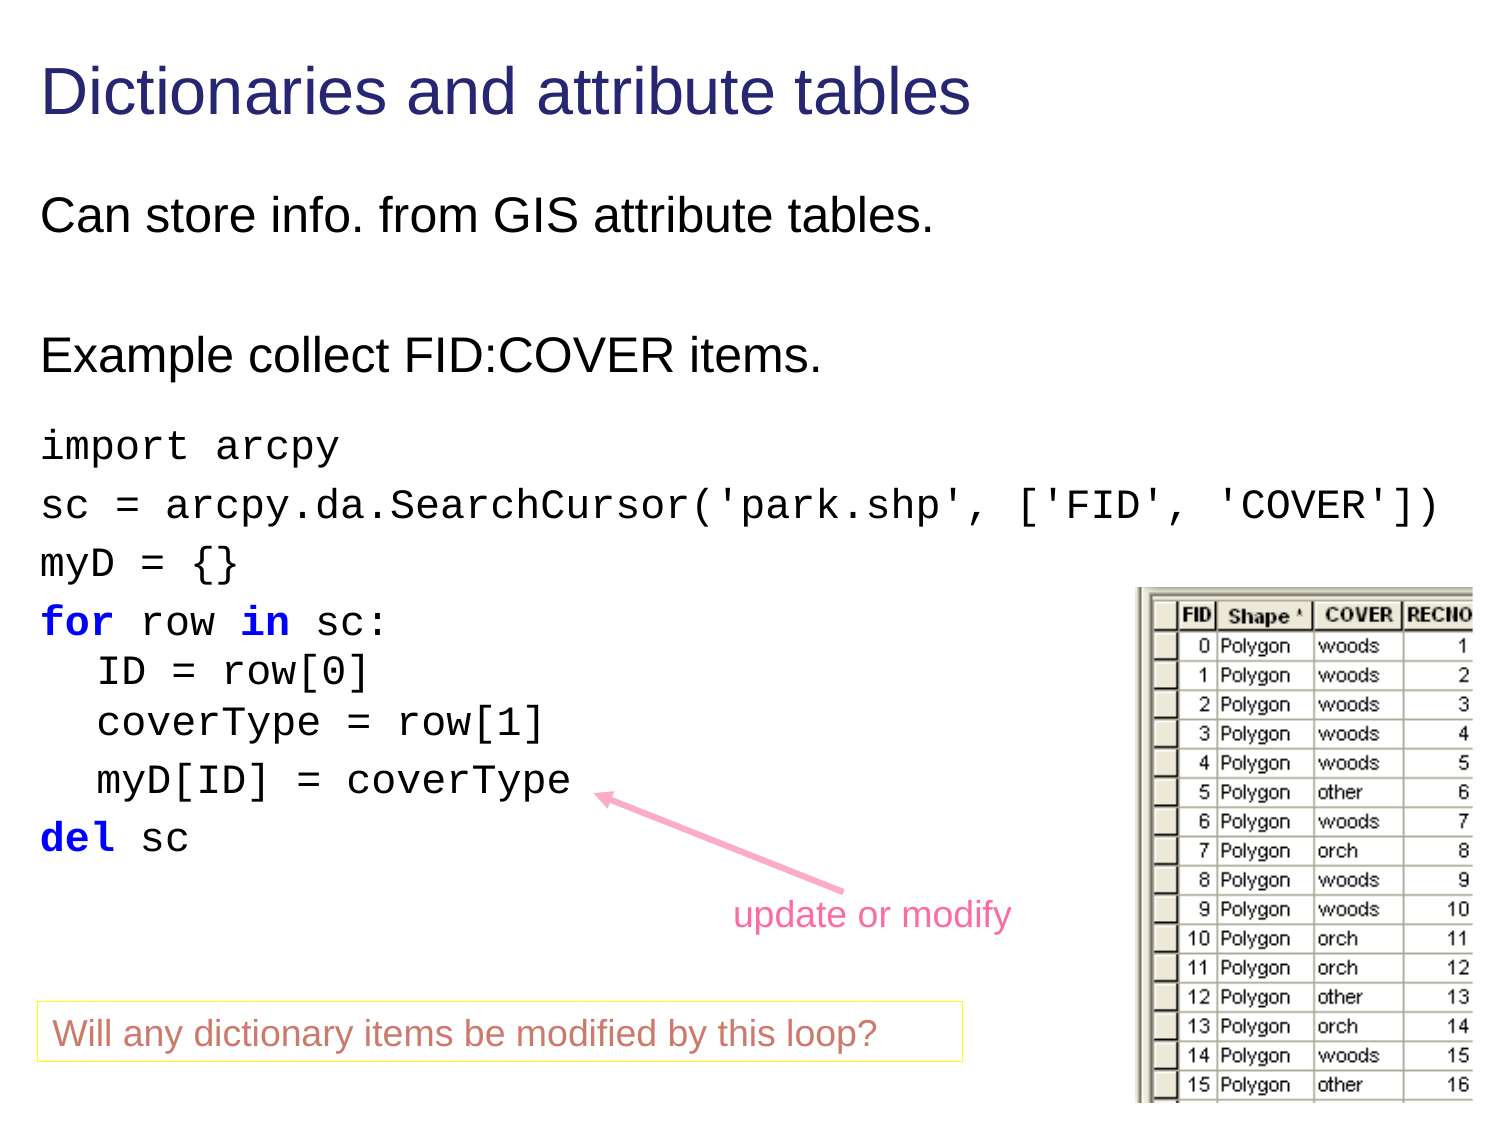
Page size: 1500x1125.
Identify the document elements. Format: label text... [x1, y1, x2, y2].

list Can store info. from GIS attribute tables. Example collect FID:COVER items. import arcpy sc = arcpy.da.SearchCursor('park.shp', ['FID', 'COVER']) myD = {} for row in sc: ID = row[0] coverType = row[1] myD[ID] = coverType del sc [24, 174, 1500, 1063]
text_box Will any dictionary items be modified by this loop? [37, 1001, 963, 1062]
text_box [593, 792, 844, 893]
picture [1134, 587, 1473, 1103]
title Dictionaries and attribute tables [25, 50, 1338, 125]
text_box update or modify [718, 882, 1081, 943]
